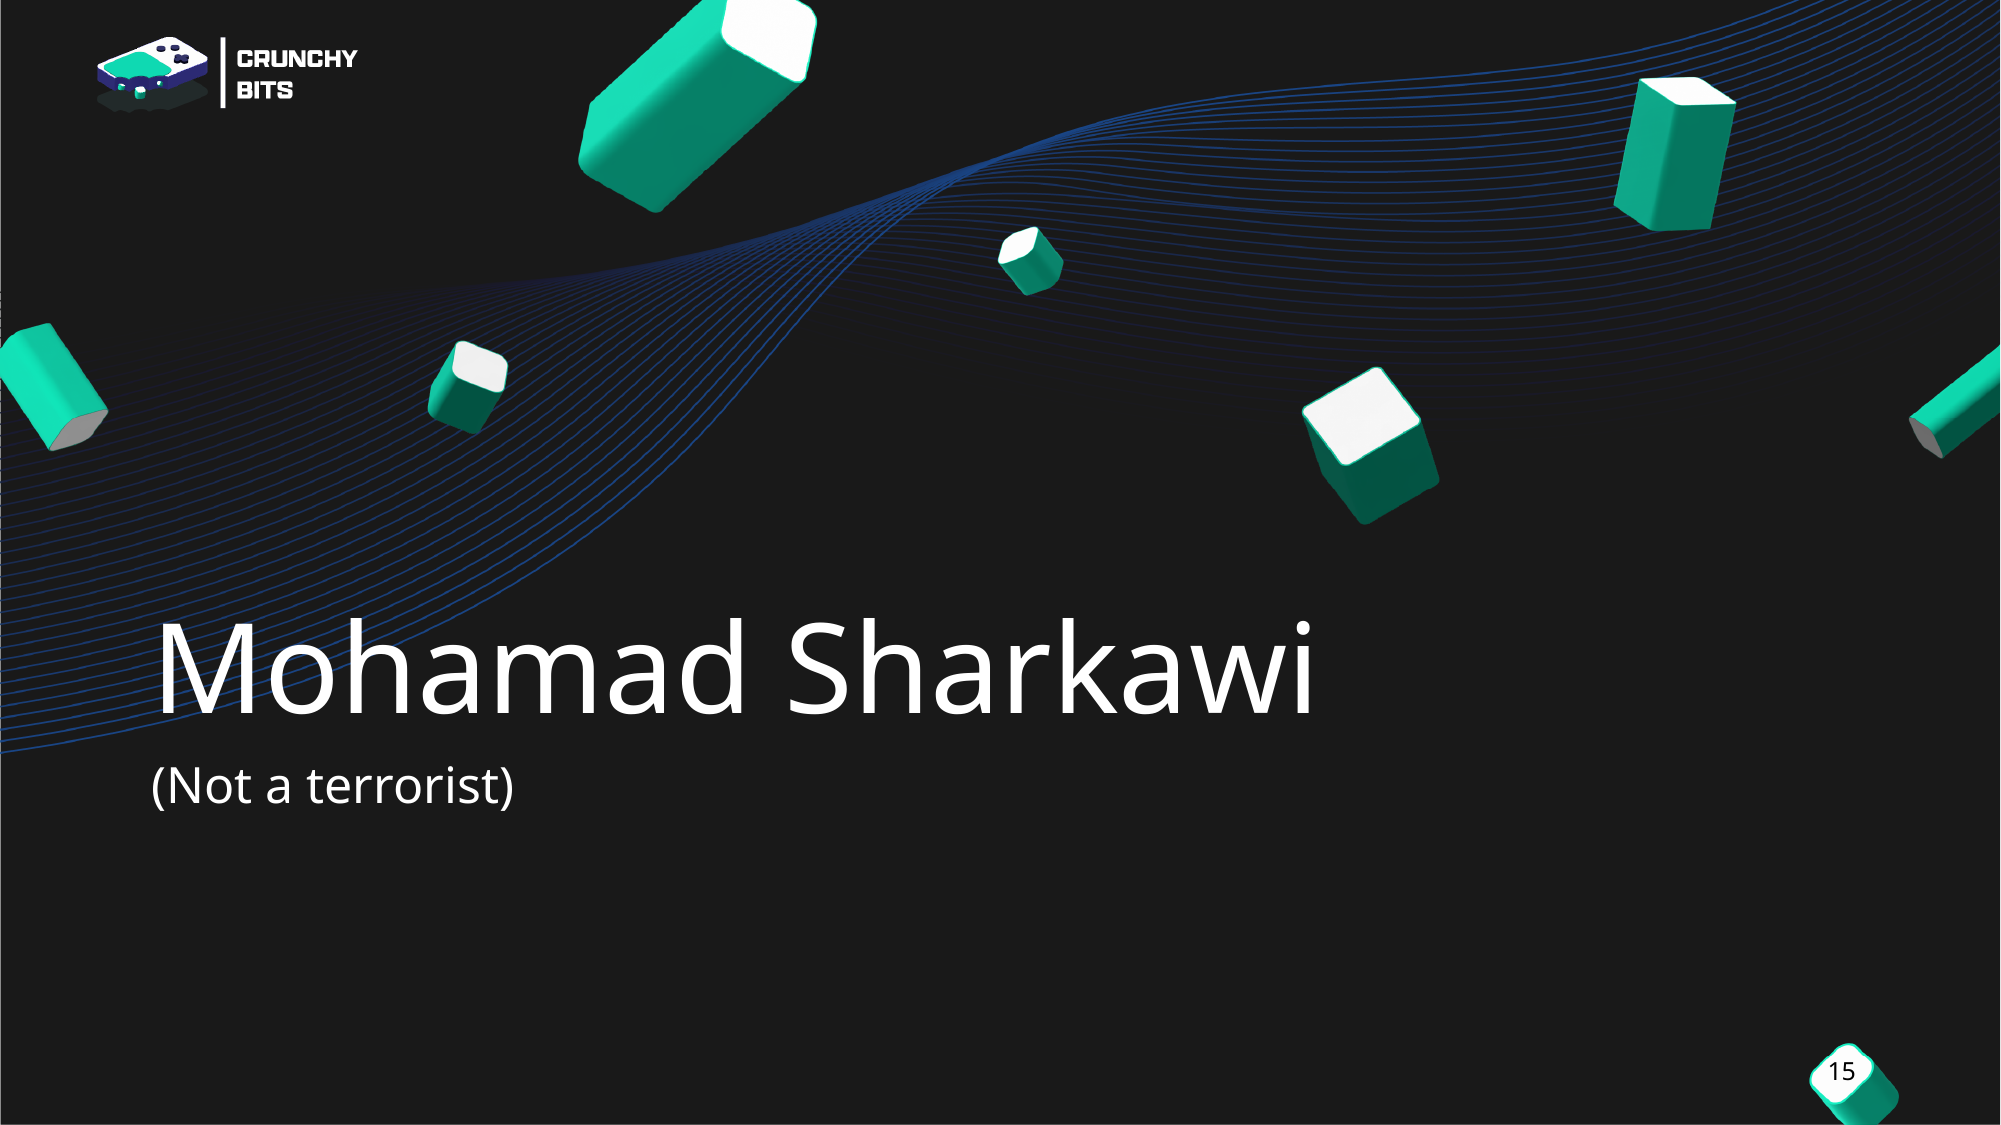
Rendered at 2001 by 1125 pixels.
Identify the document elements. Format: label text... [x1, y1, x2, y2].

title Mohamad Sharkawi [136, 280, 1862, 749]
slide_number 15 [1789, 1042, 1894, 1103]
picture [0, 0, 2001, 1125]
list (Not a terrorist) [136, 752, 1862, 999]
